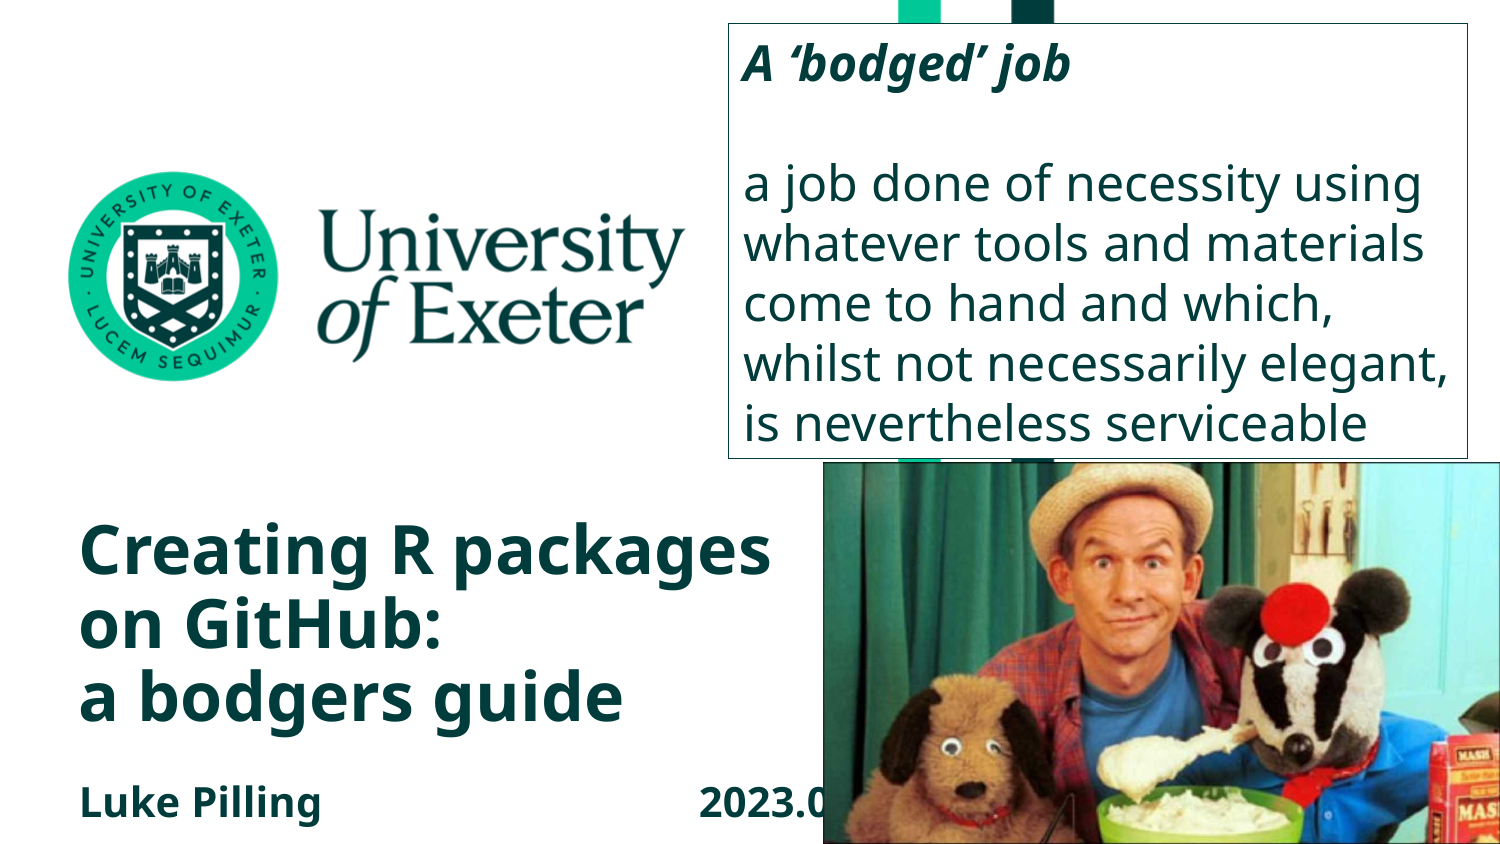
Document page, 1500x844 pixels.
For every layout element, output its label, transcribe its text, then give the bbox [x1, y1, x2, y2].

picture [37, 53, 717, 500]
title Creating R packages on GitHub: a bodgers guide Luke Pilling 2023.01.26 [63, 508, 823, 672]
picture [823, 0, 1500, 844]
text_box A ‘bodged’ job a job done of necessity using whatever tools and materials come to hand and which, whilst not necessarily elegant, is nevertheless serviceable [728, 23, 1468, 459]
